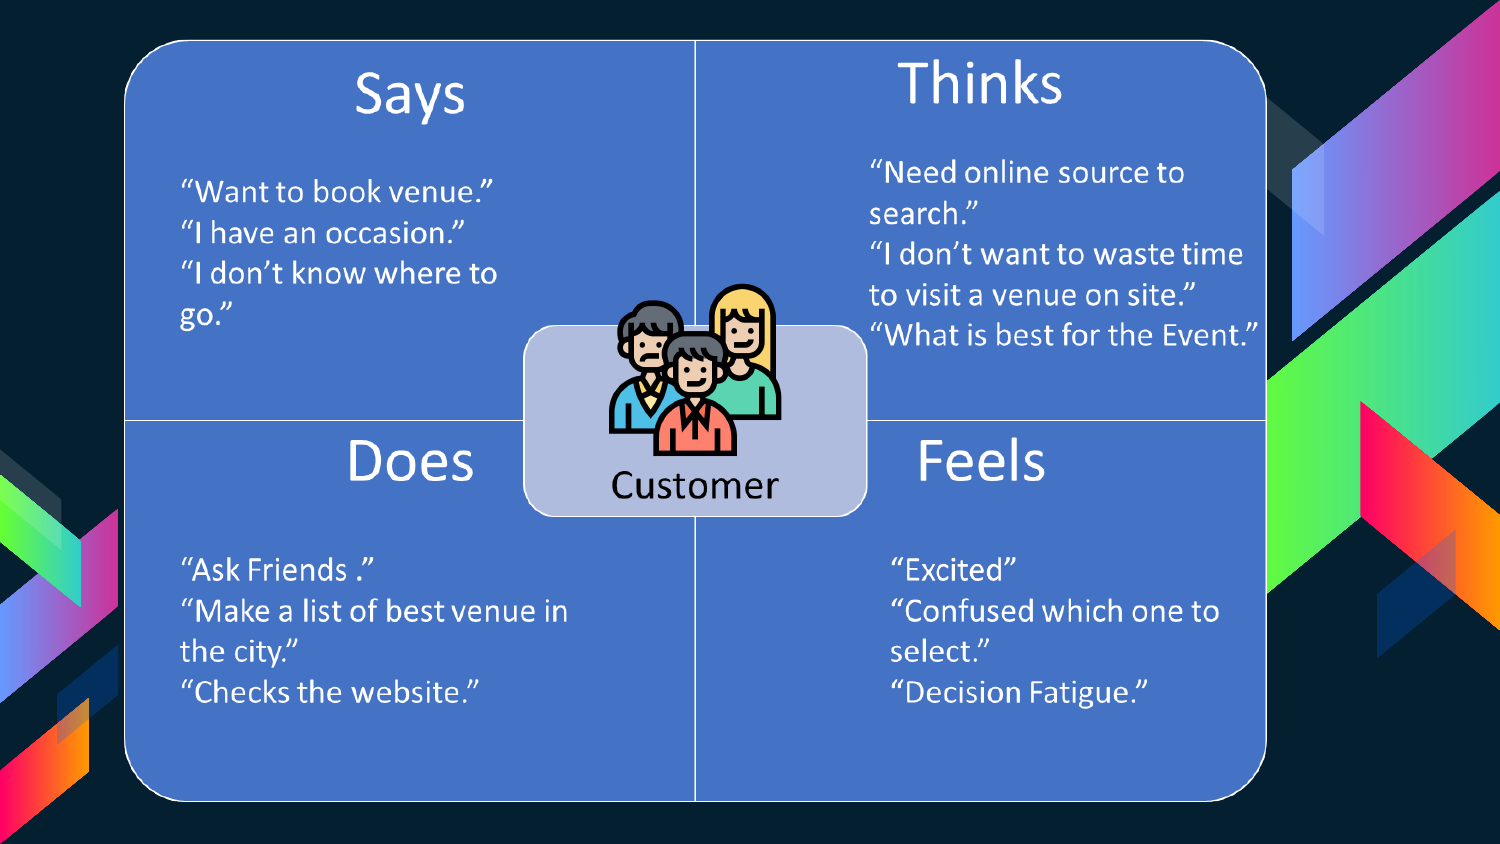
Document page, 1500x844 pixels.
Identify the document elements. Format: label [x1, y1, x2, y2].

picture [53, 22, 1337, 803]
